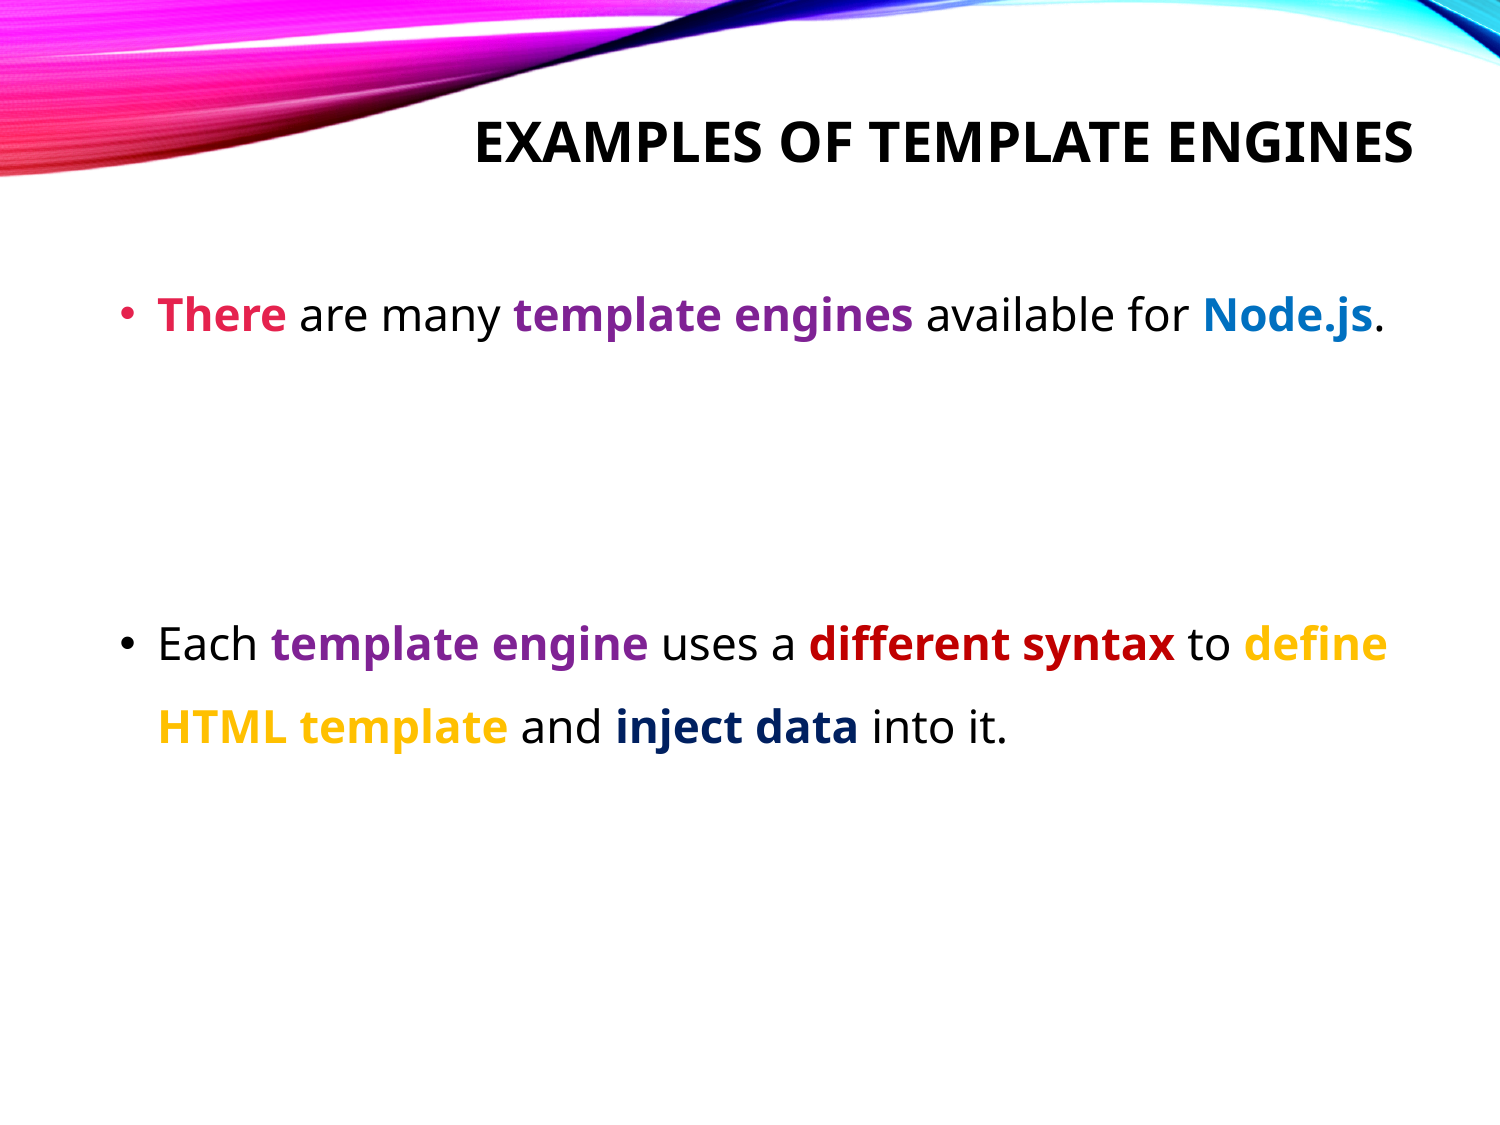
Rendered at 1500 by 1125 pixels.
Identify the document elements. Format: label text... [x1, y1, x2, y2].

list There are many template engines available for Node.js. Each template engine uses a different syntax to define HTML template and inject data into it. [29, 250, 1475, 1111]
title Examples of template engines [383, 38, 1431, 250]
picture [0, 0, 1500, 178]
